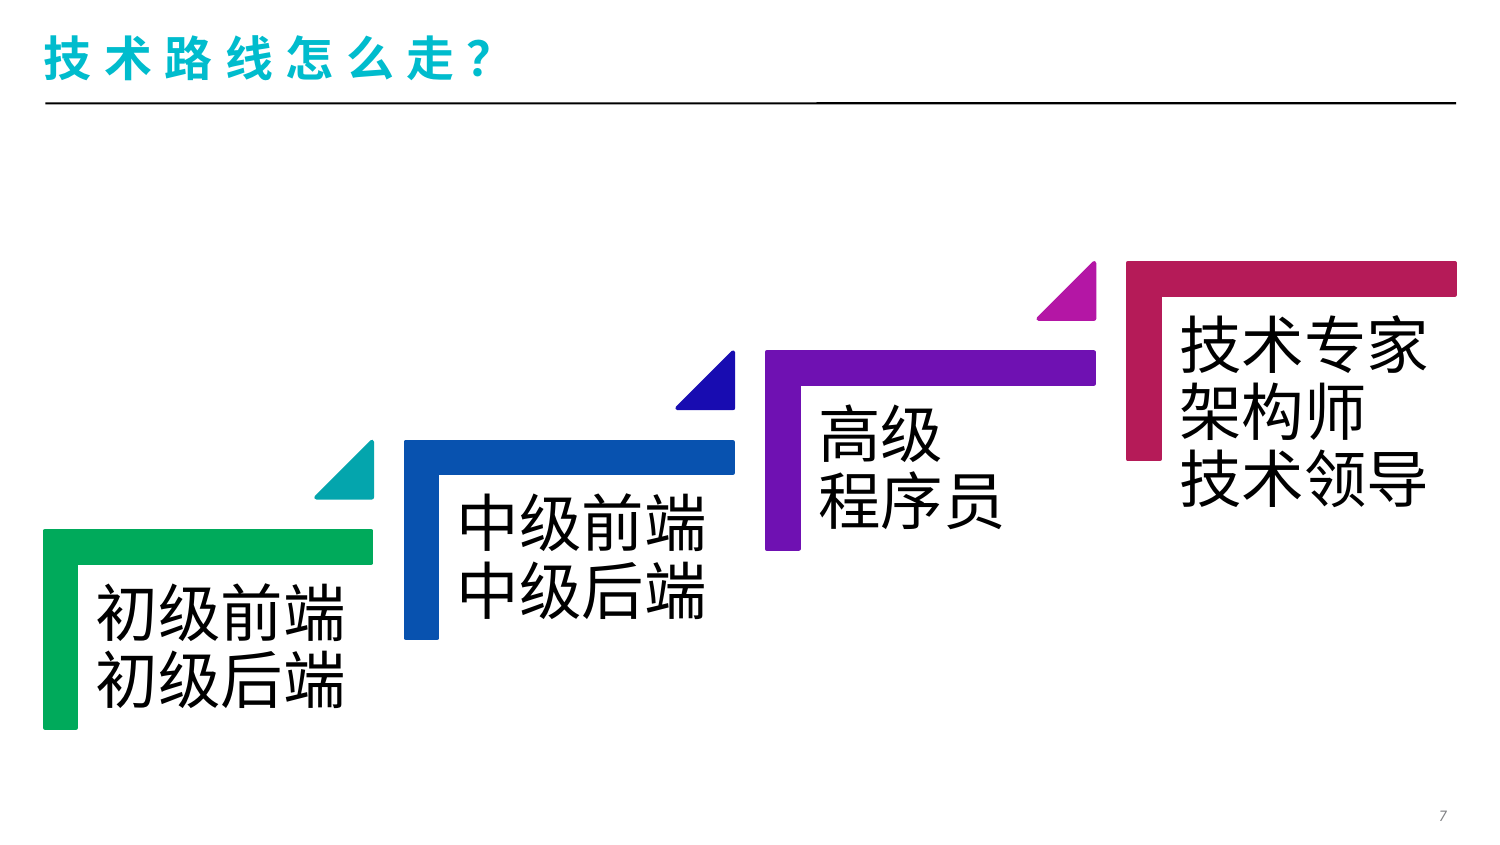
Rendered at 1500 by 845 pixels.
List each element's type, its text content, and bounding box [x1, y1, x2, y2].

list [43, 260, 1457, 825]
title 技术路线怎么走？ [43, 26, 1457, 89]
